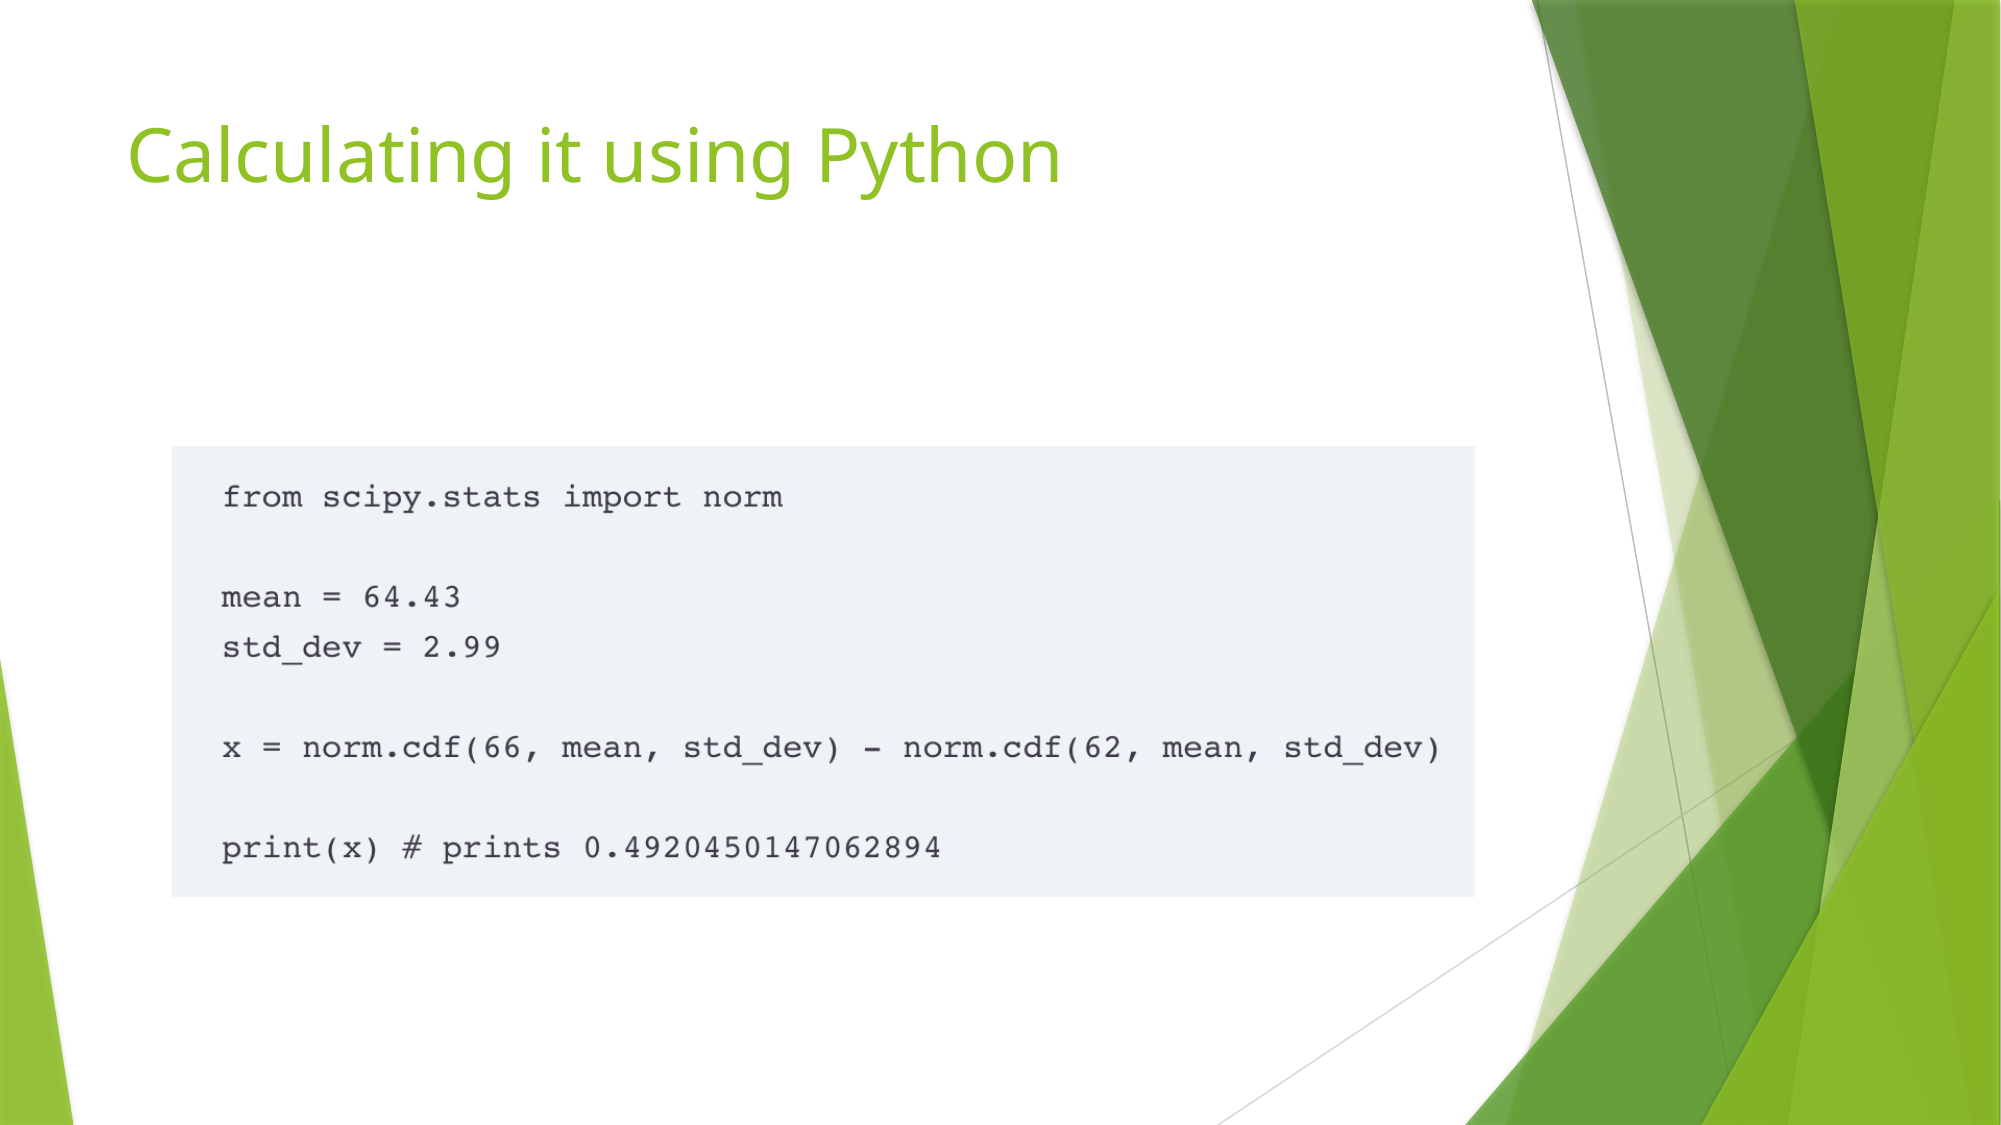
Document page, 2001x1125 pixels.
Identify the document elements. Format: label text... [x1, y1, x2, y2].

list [157, 446, 1476, 900]
title Calculating it using Python [111, 99, 1522, 317]
